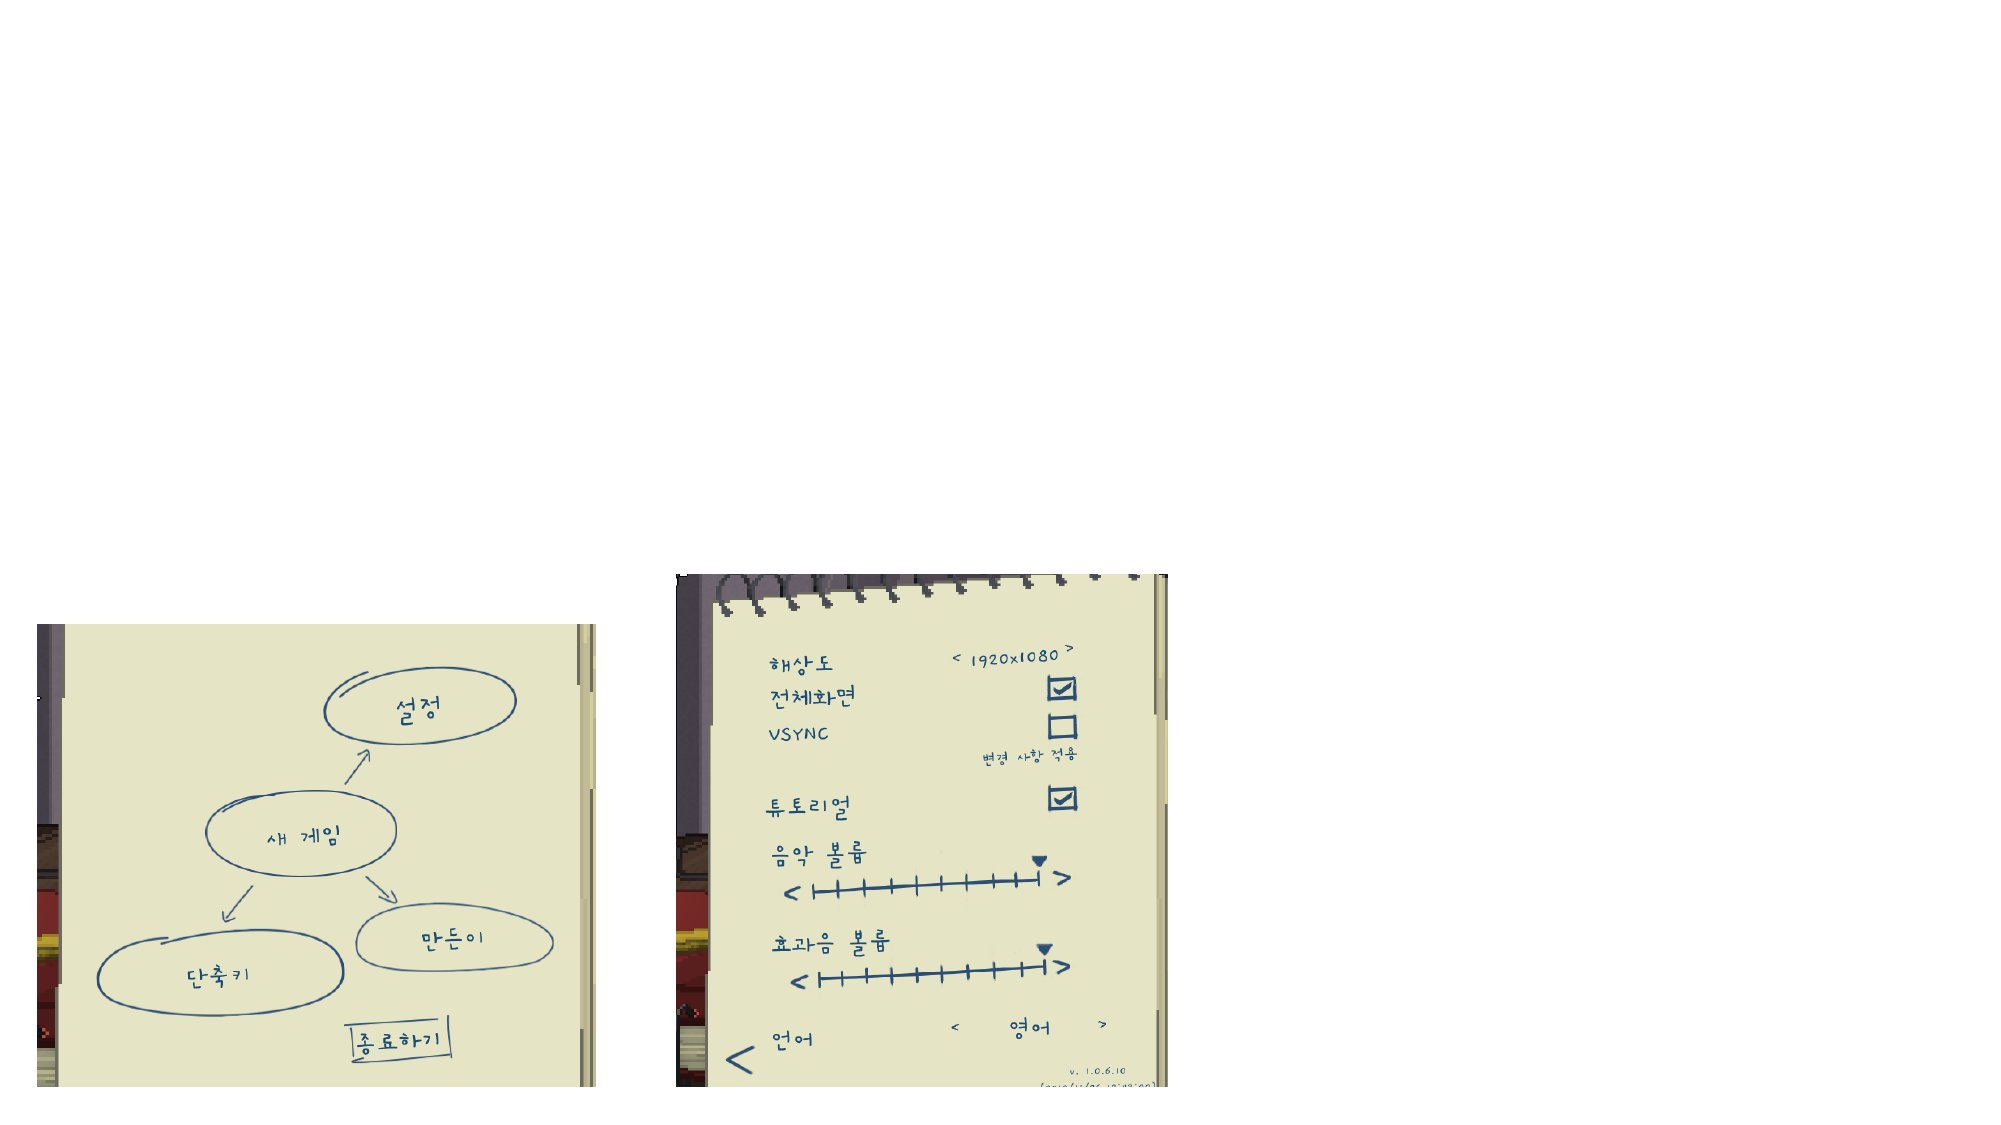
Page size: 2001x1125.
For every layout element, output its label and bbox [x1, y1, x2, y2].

picture [37, 624, 596, 1087]
picture [676, 574, 1168, 1087]
